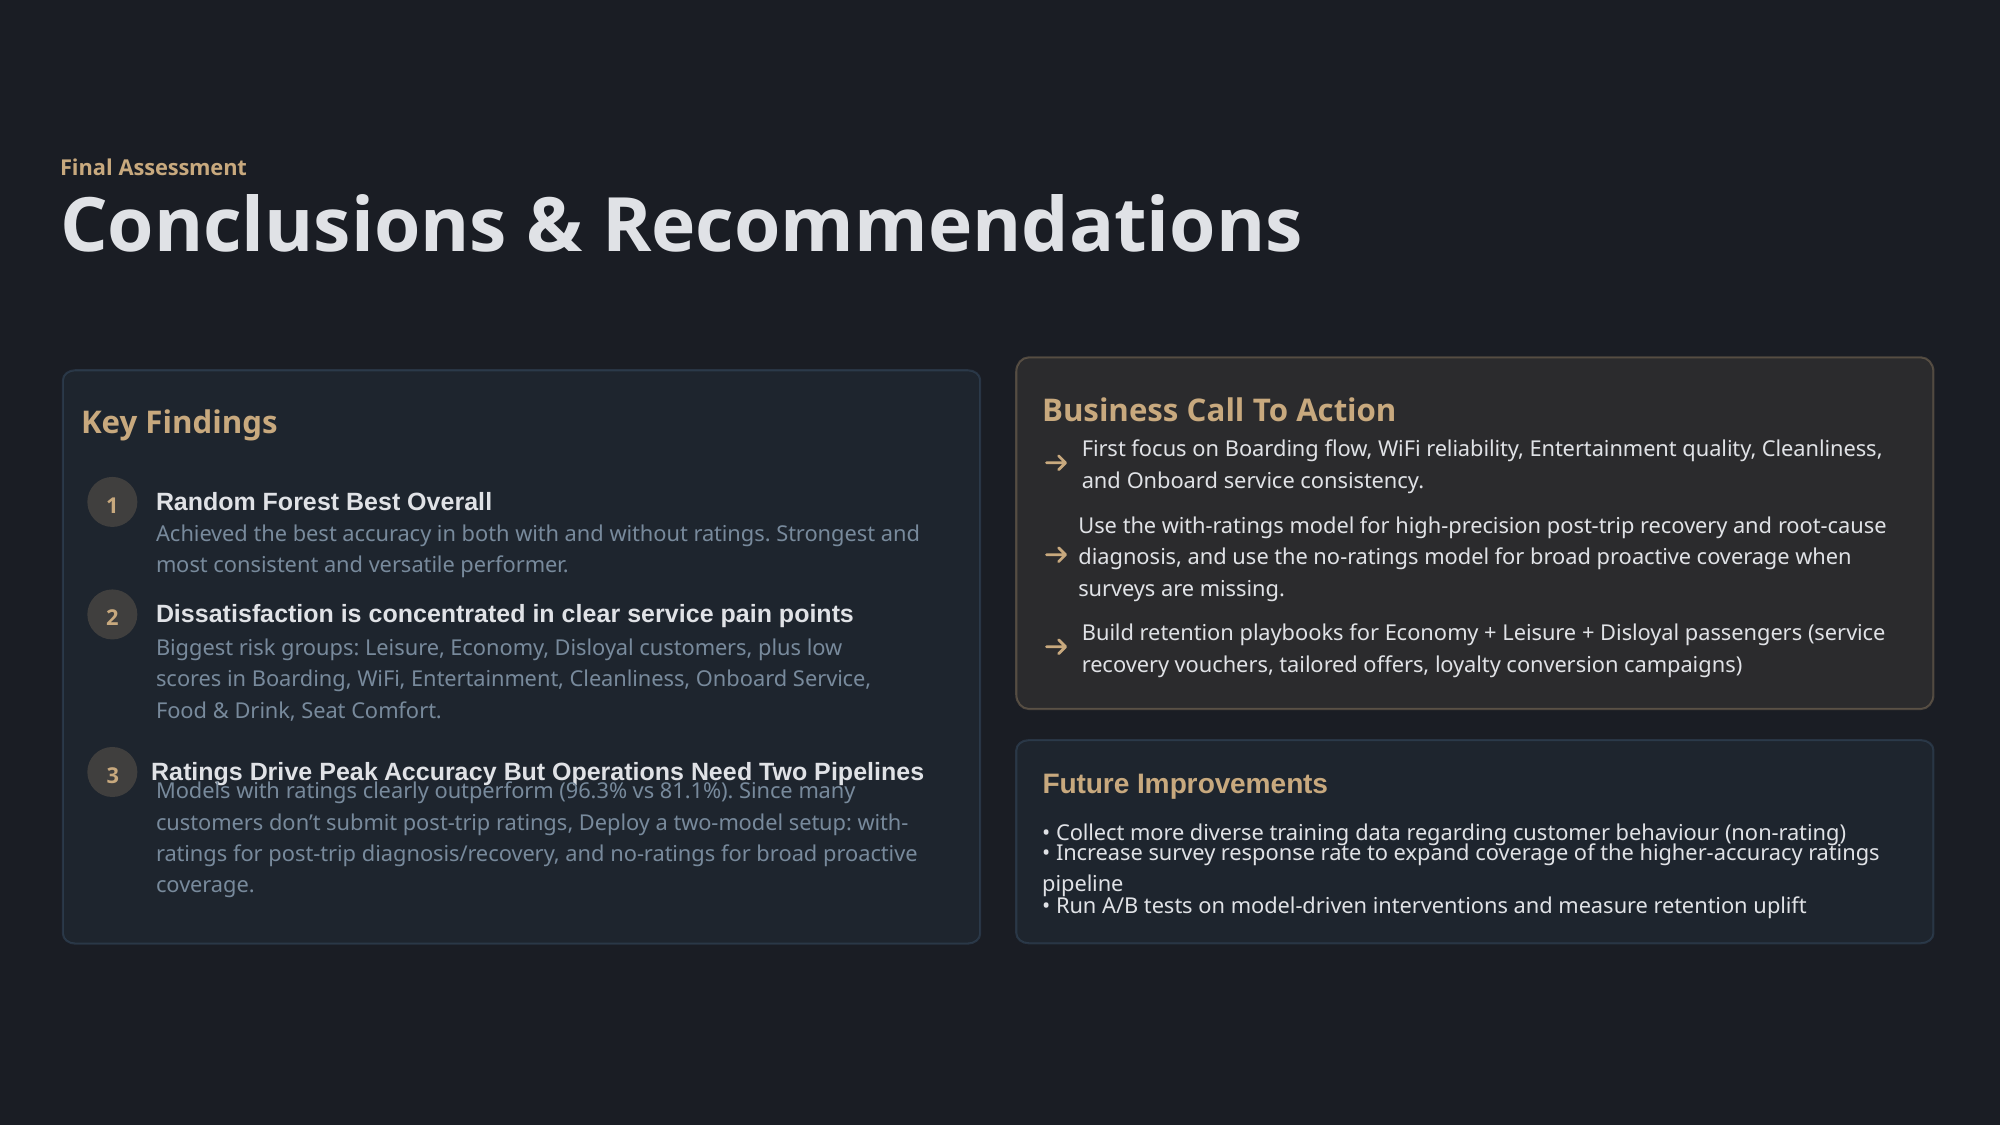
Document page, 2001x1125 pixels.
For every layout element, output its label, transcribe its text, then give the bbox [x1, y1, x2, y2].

text_box Business Call To Action [1042, 383, 1924, 427]
text_box Achieved the best accuracy in both with and without ratings. Strongest and most consistent and versatile performer. [156, 514, 964, 577]
text_box • Increase survey response rate to expand coverage of the higher-accuracy ratings pipeline [1042, 848, 1919, 880]
text_box First focus on Boarding flow, WiFi reliability, Entertainment quality, Cleanliness, and Onboard service consistency. [1081, 445, 1903, 477]
text_box Use the with-ratings model for high-precision post-trip recovery and root-cause diagnosis, and use the no-ratings model for broad proactive coverage when surveys are missing. [1078, 537, 1912, 569]
text_box 1 [106, 486, 130, 518]
text_box Models with ratings clearly outperform (96.3% vs 81.1%). Since many customers don’t submit post-trip ratings, Deploy a two-model setup: with-ratings for post-trip diagnosis/recovery, and no-ratings for broad proactive coverage. [156, 764, 964, 968]
text_box Build retention playbooks for Economy + Leisure + Disloyal passengers (service recovery vouchers, tailored offers, loyalty conversion campaigns) [1081, 629, 1896, 661]
text_box Future Improvements [1042, 755, 1923, 799]
text_box Final Assessment [60, 148, 1946, 180]
text_box [1045, 546, 1067, 563]
text_box [87, 476, 138, 527]
text_box [1016, 740, 1934, 944]
text_box [62, 370, 981, 944]
text_box • Run A/B tests on model-driven interventions and measure retention uplift [1042, 886, 1919, 918]
text_box Dissatisfaction is concentrated in clear service pain points [156, 589, 966, 627]
text_box 3 [106, 756, 131, 788]
text_box Conclusions & Recommendations [60, 192, 1973, 268]
text_box Key Findings [80, 395, 963, 440]
text_box [87, 746, 138, 798]
text_box • Collect more diverse training data regarding customer behaviour (non-rating) [1042, 813, 1919, 845]
text_box Biggest risk groups: Leisure, Economy, Disloyal customers, plus low scores in Boarding, WiFi, Entertainment, Cleanliness, Onboard Service, Food & Drink, Seat Comfort. [156, 630, 887, 721]
text_box [1045, 638, 1067, 655]
text_box 2 [106, 598, 130, 631]
text_box Random Forest Best Overall [156, 476, 966, 515]
text_box Ratings Drive Peak Accuracy But Operations Need Two Pipelines [151, 746, 961, 785]
text_box [87, 589, 138, 640]
text_box [1045, 454, 1067, 471]
text_box [1016, 357, 1934, 710]
